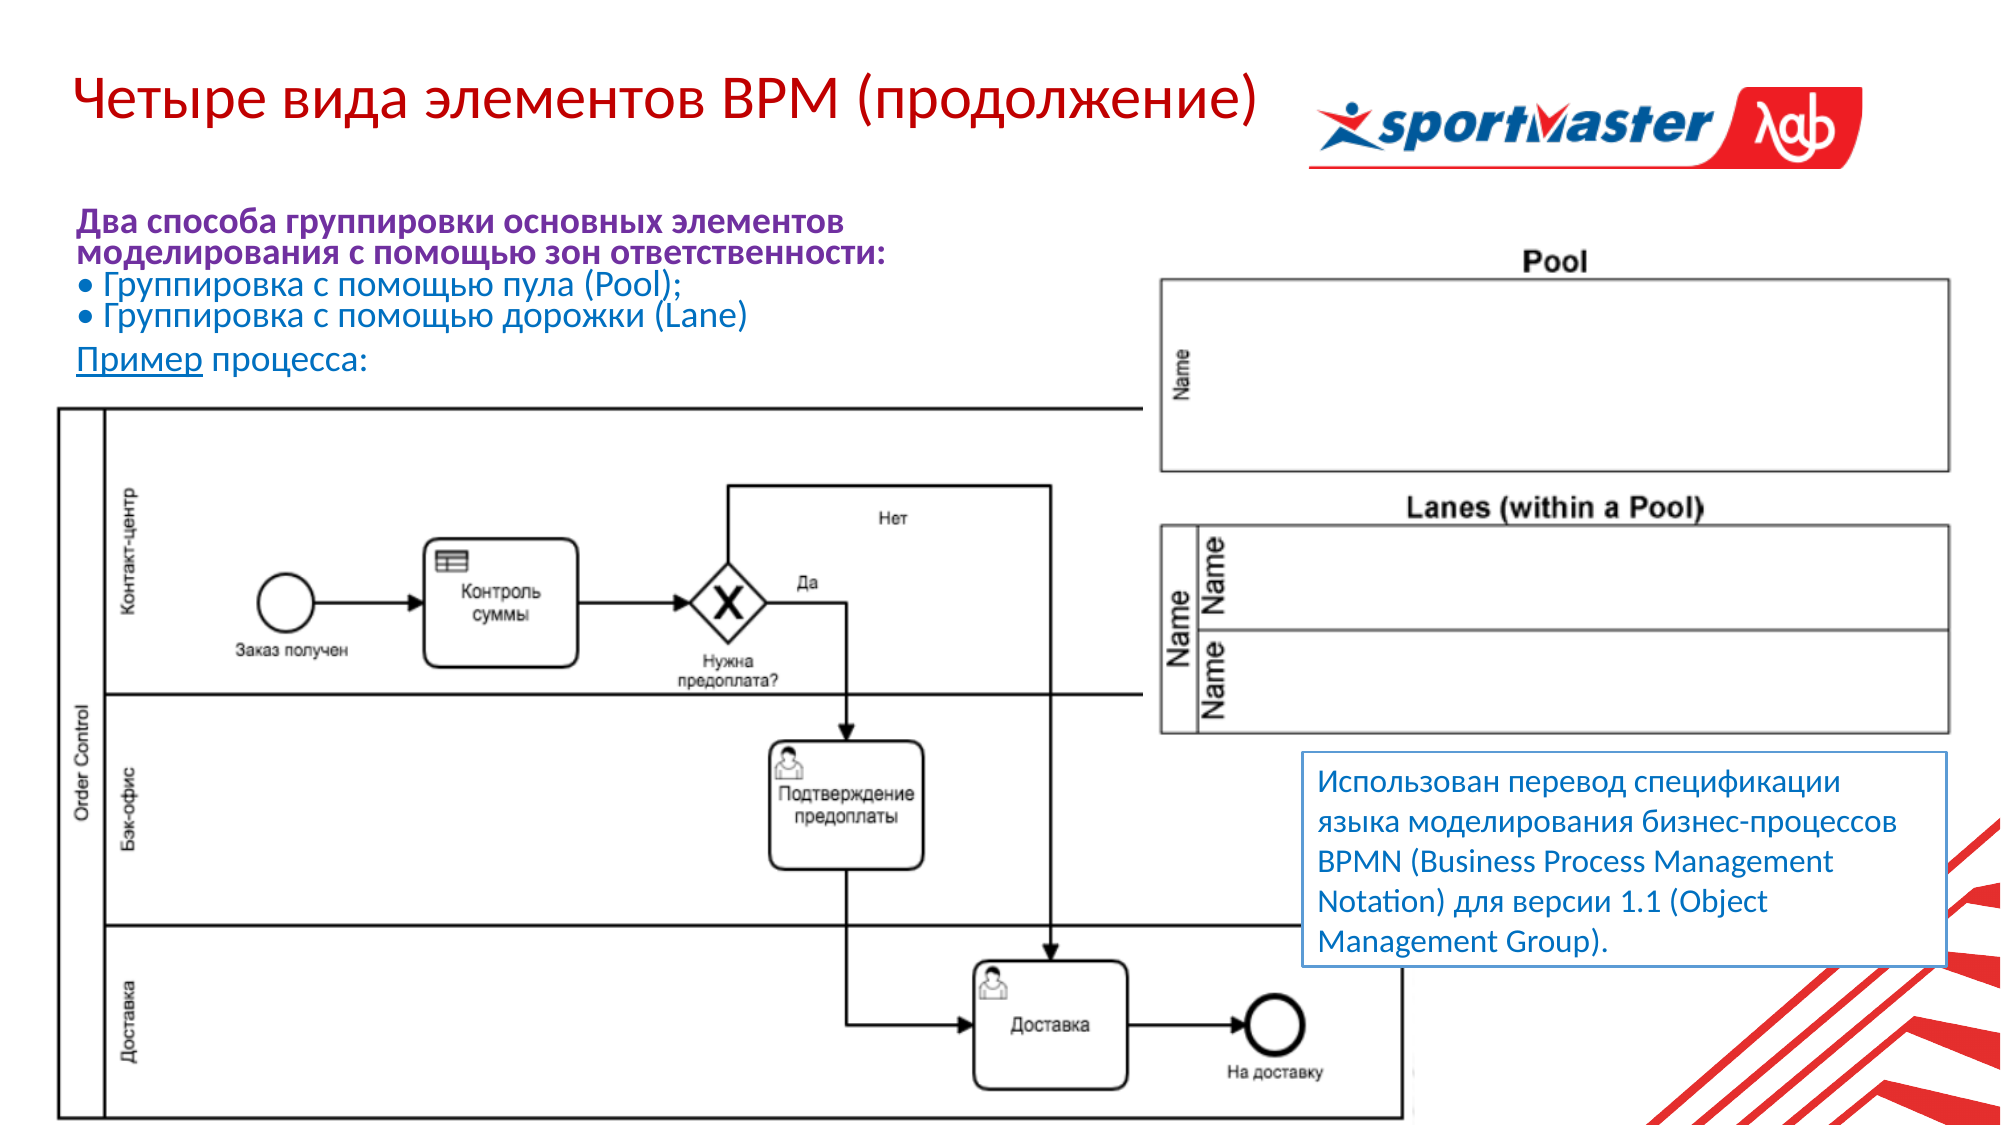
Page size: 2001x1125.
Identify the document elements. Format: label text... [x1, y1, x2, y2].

text_box Два способа группировки основных элементов моделирования с помощью зон ответственности: • Группировка с помощью пула (Pool); • Группировка с помощью дорожки (Lane) Пример процесса: [61, 200, 1134, 387]
text_box Использован перевод спецификации языка моделирования бизнес-процессов BPMN (Business Process Management Notation) для версии 1.1 (Object Management Group). [1415, 768, 1947, 967]
picture [51, 240, 1990, 1125]
picture [1609, 808, 2001, 1125]
text_box Четыре вида элементов BPM (продолжение) [57, 48, 1303, 139]
